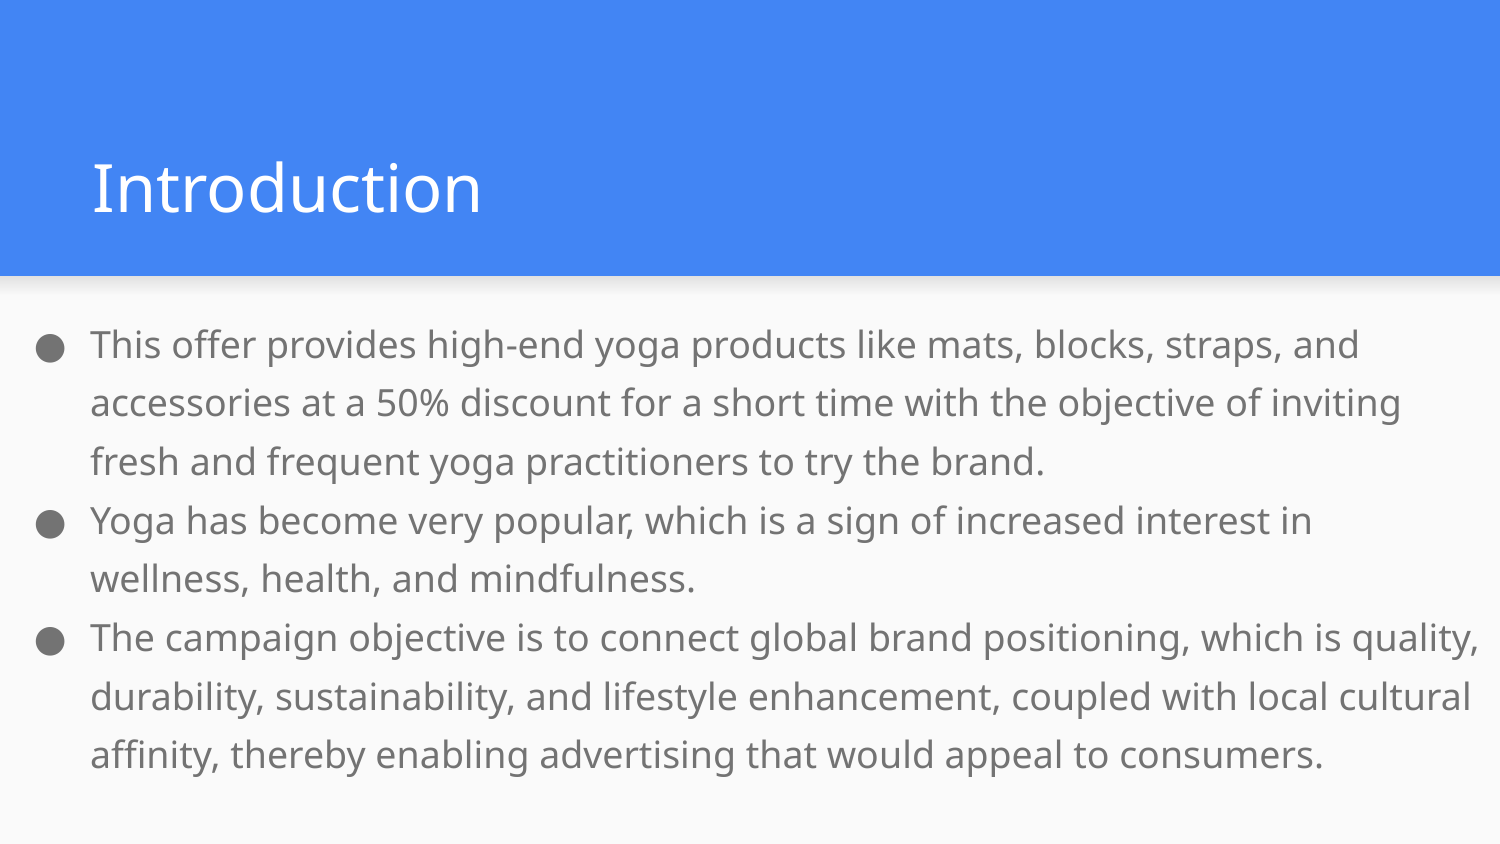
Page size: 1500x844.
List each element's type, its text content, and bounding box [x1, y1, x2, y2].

list This offer provides high-end yoga products like mats, blocks, straps, and accessories at a 50% discount for a short time with the objective of inviting fresh and frequent yoga practitioners to try the brand. Yoga has become very popular, which is a sign of increased interest in wellness, health, and mindfulness. The campaign objective is to connect global brand positioning, which is quality, durability, sustainability, and lifestyle enhancement, coupled with local cultural affinity, thereby enabling advertising that would appeal to consumers. [0, 295, 1500, 815]
title Introduction [77, 121, 1427, 248]
